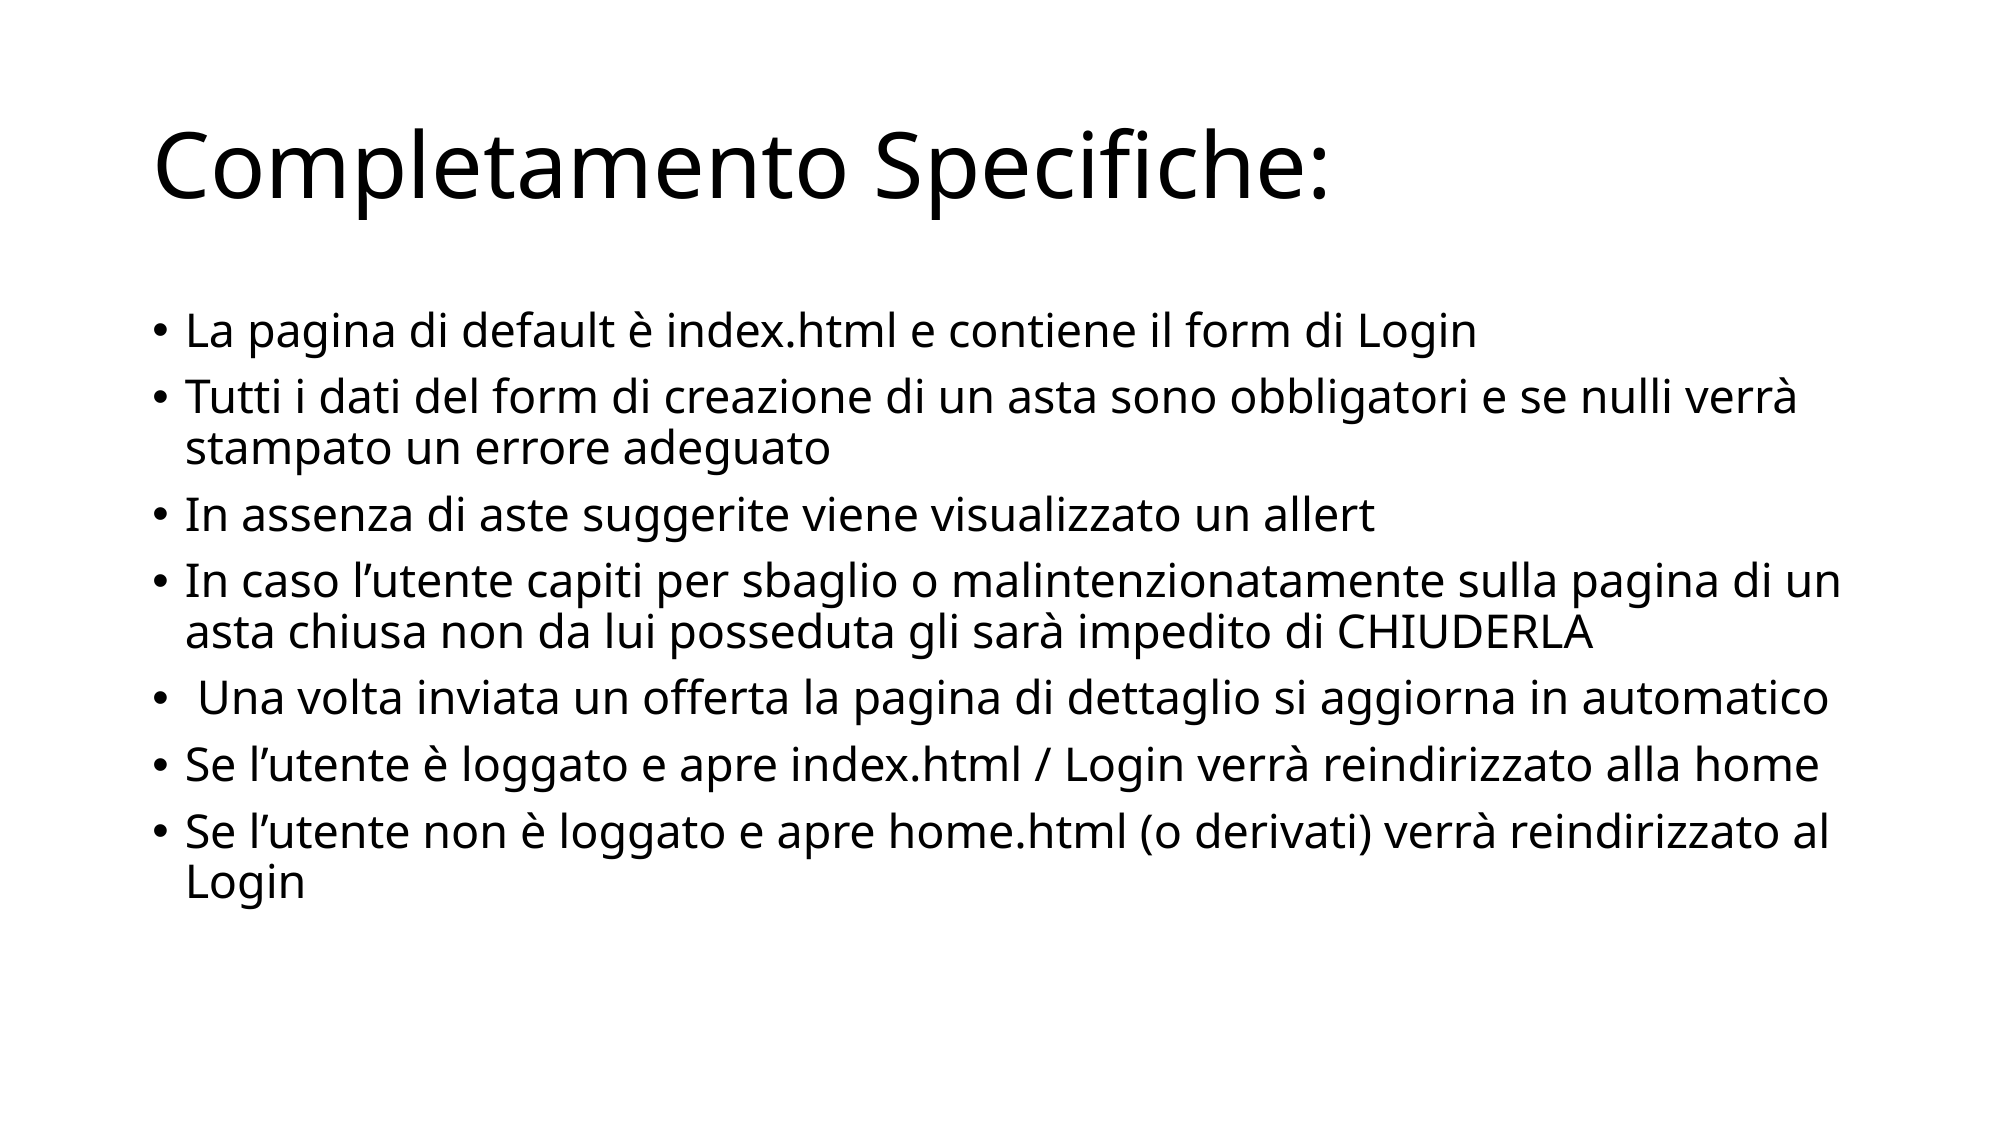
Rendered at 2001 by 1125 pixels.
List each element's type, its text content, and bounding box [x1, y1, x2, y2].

title Completamento Specifiche: [137, 59, 1863, 278]
list La pagina di default è index.html e contiene il form di Login Tutti i dati del form di creazione di un asta sono obbligatori e se nulli verrà stampato un errore adeguato In assenza di aste suggerite viene visualizzato un allert In caso l’utente capiti per sbaglio o malintenzionatamente sulla pagina di un asta chiusa non da lui posseduta gli sarà impedito di CHIUDERLA Una volta inviata un offerta la pagina di dettaglio si aggiorna in automatico Se l’utente è loggato e apre index.html / Login verrà reindirizzato alla home Se l’utente non è loggato e apre home.html (o derivati) verrà reindirizzato al Login [137, 299, 1863, 1014]
